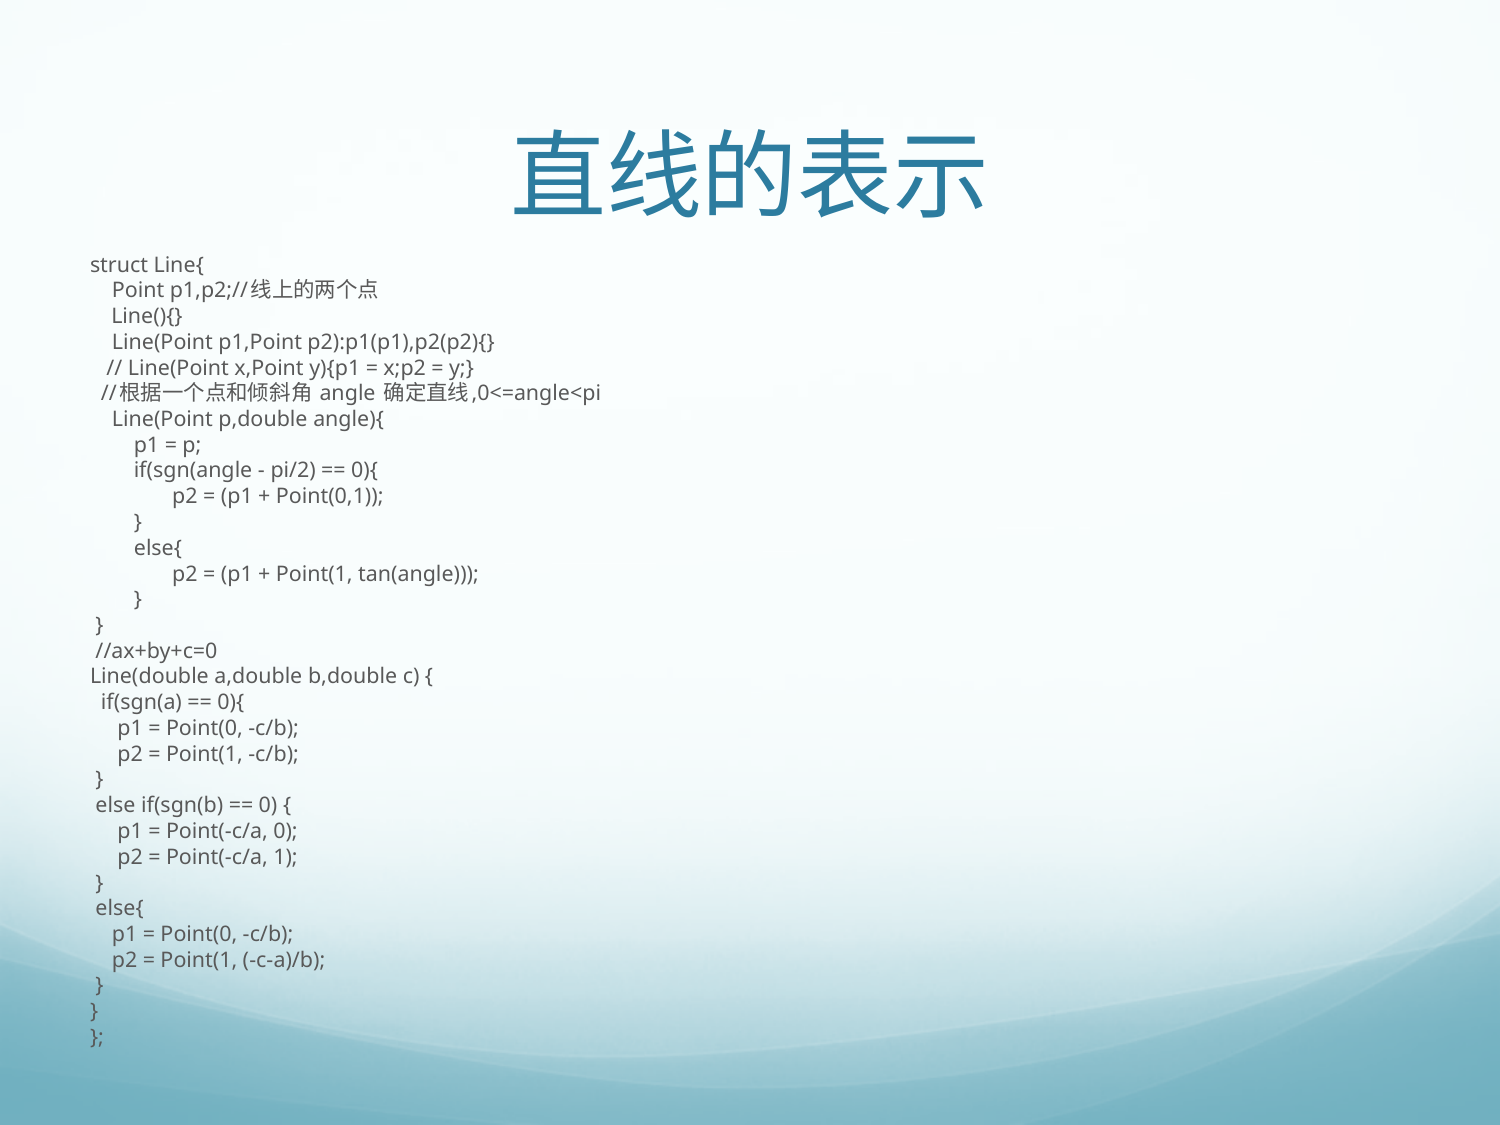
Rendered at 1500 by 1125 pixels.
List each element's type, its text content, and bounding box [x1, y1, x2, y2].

title 直线的表示 [90, 17, 1410, 237]
list struct Line{ Point p1,p2;//线上的两个点 Line(){} Line(Point p1,Point p2):p1(p1),p2(p2){} // Line(Point x,Point y){p1 = x;p2 = y;} //根据一个点和倾斜角 angle 确定直线,0<=angle<pi Line(Point p,double angle){ p1 = p; if(sgn(angle - pi/2) == 0){ p2 = (p1 + Point(0,1)); } else{ p2 = (p1 + Point(1, tan(angle))); } } //ax+by+c=0 Line(double a,double b,double c) { if(sgn(a) == 0){ p1 = Point(0, -c/b); p2 = Point(1, -c/b); } else if(sgn(b) == 0) { p1 = Point(-c/a, 0); p2 = Point(-c/a, 1); } else{ p1 = Point(0, -c/b); p2 = Point(1, (-c-a)/b); } } }; [75, 243, 1425, 1071]
